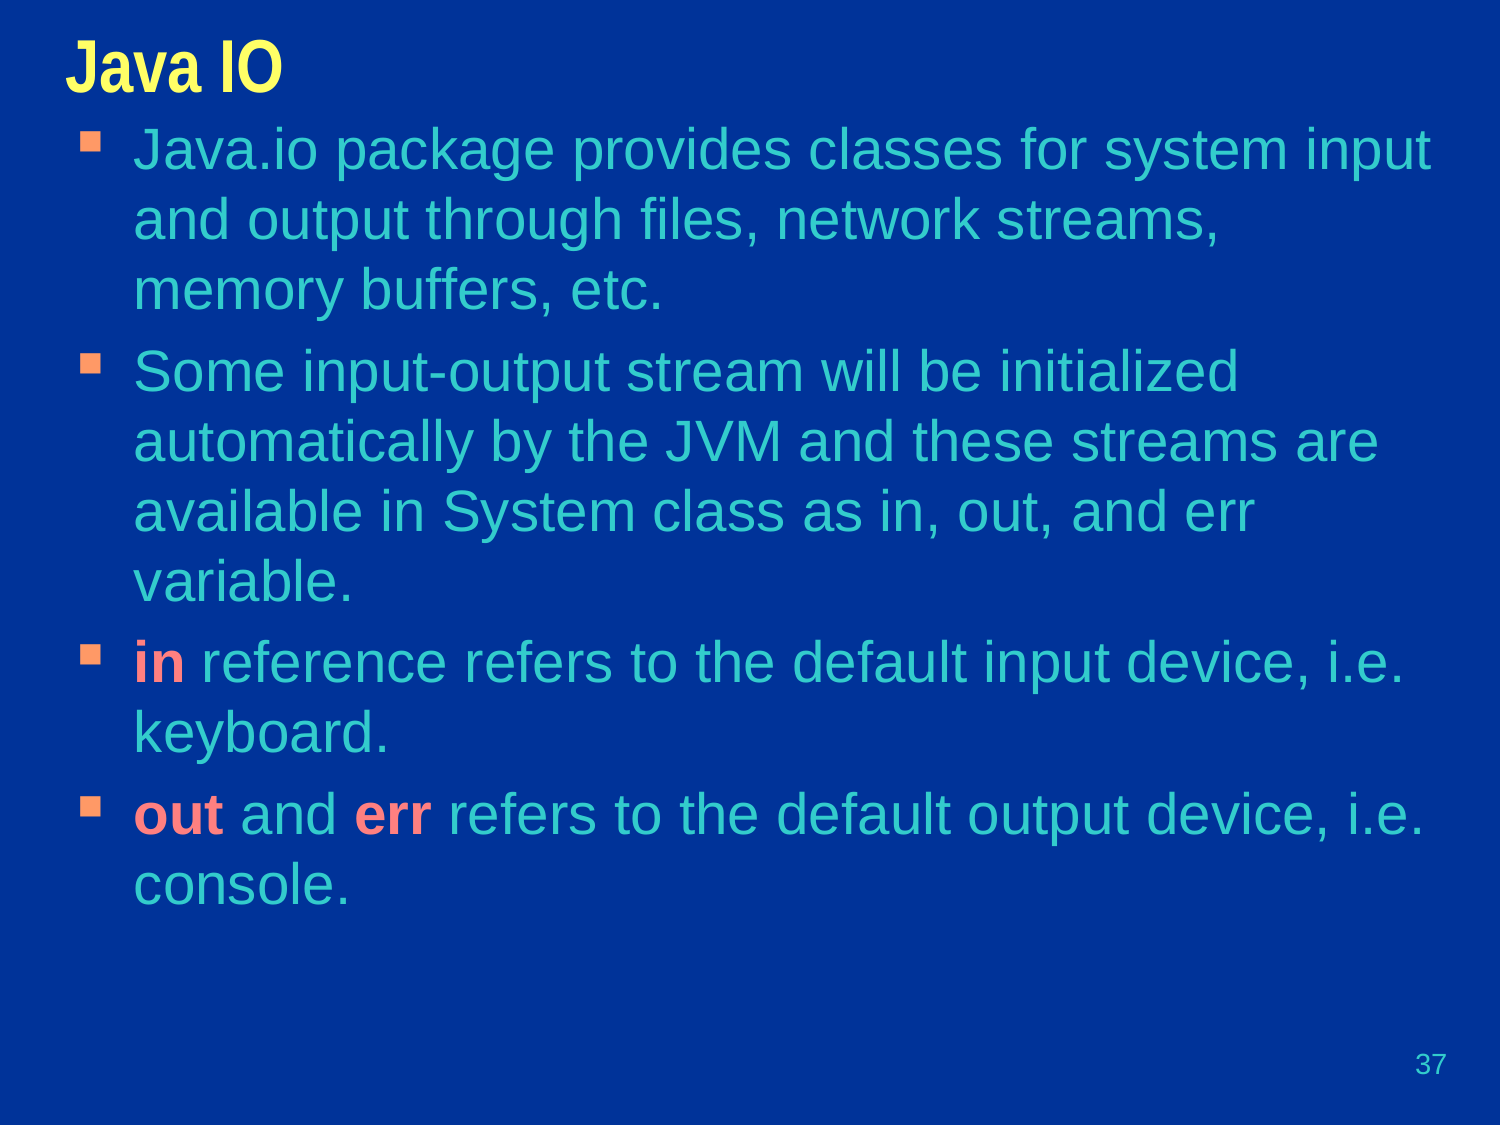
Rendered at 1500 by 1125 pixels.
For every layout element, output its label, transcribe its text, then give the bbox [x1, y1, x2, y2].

title Java IO [50, 42, 1450, 104]
slide_number 37 [1149, 1025, 1463, 1100]
list Java.io package provides classes for system input and output through files, network streams, memory buffers, etc. Some input-output stream will be initialized automatically by the JVM and these streams are available in System class as in, out, and err variable. in reference refers to the default input device, i.e. keyboard. out and err refers to the default output device, i.e. console. [62, 103, 1463, 1083]
